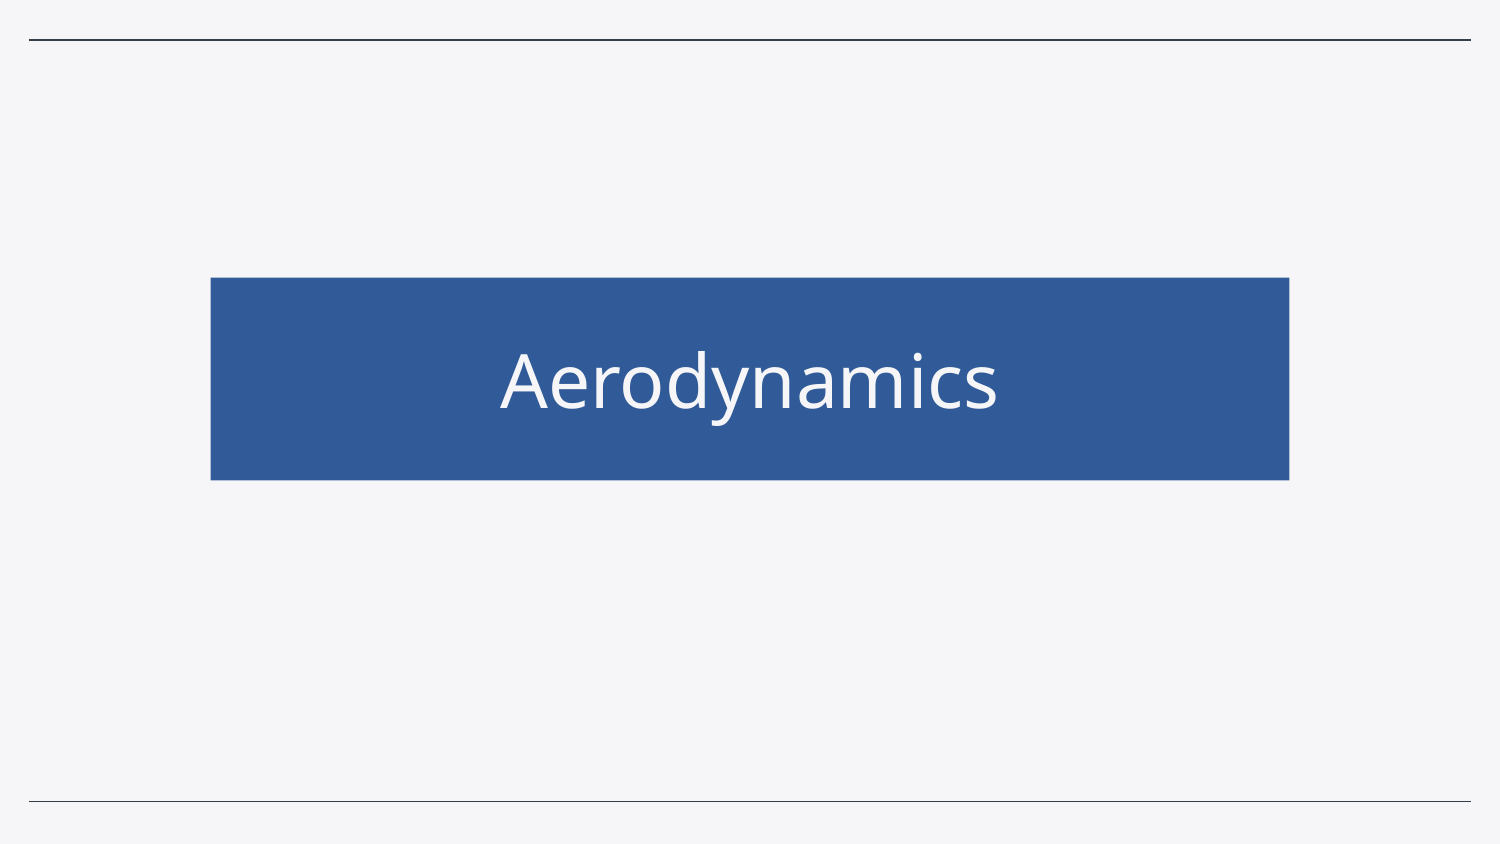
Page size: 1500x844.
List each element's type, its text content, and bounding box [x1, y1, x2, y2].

title Aerodynamics [210, 277, 1290, 481]
